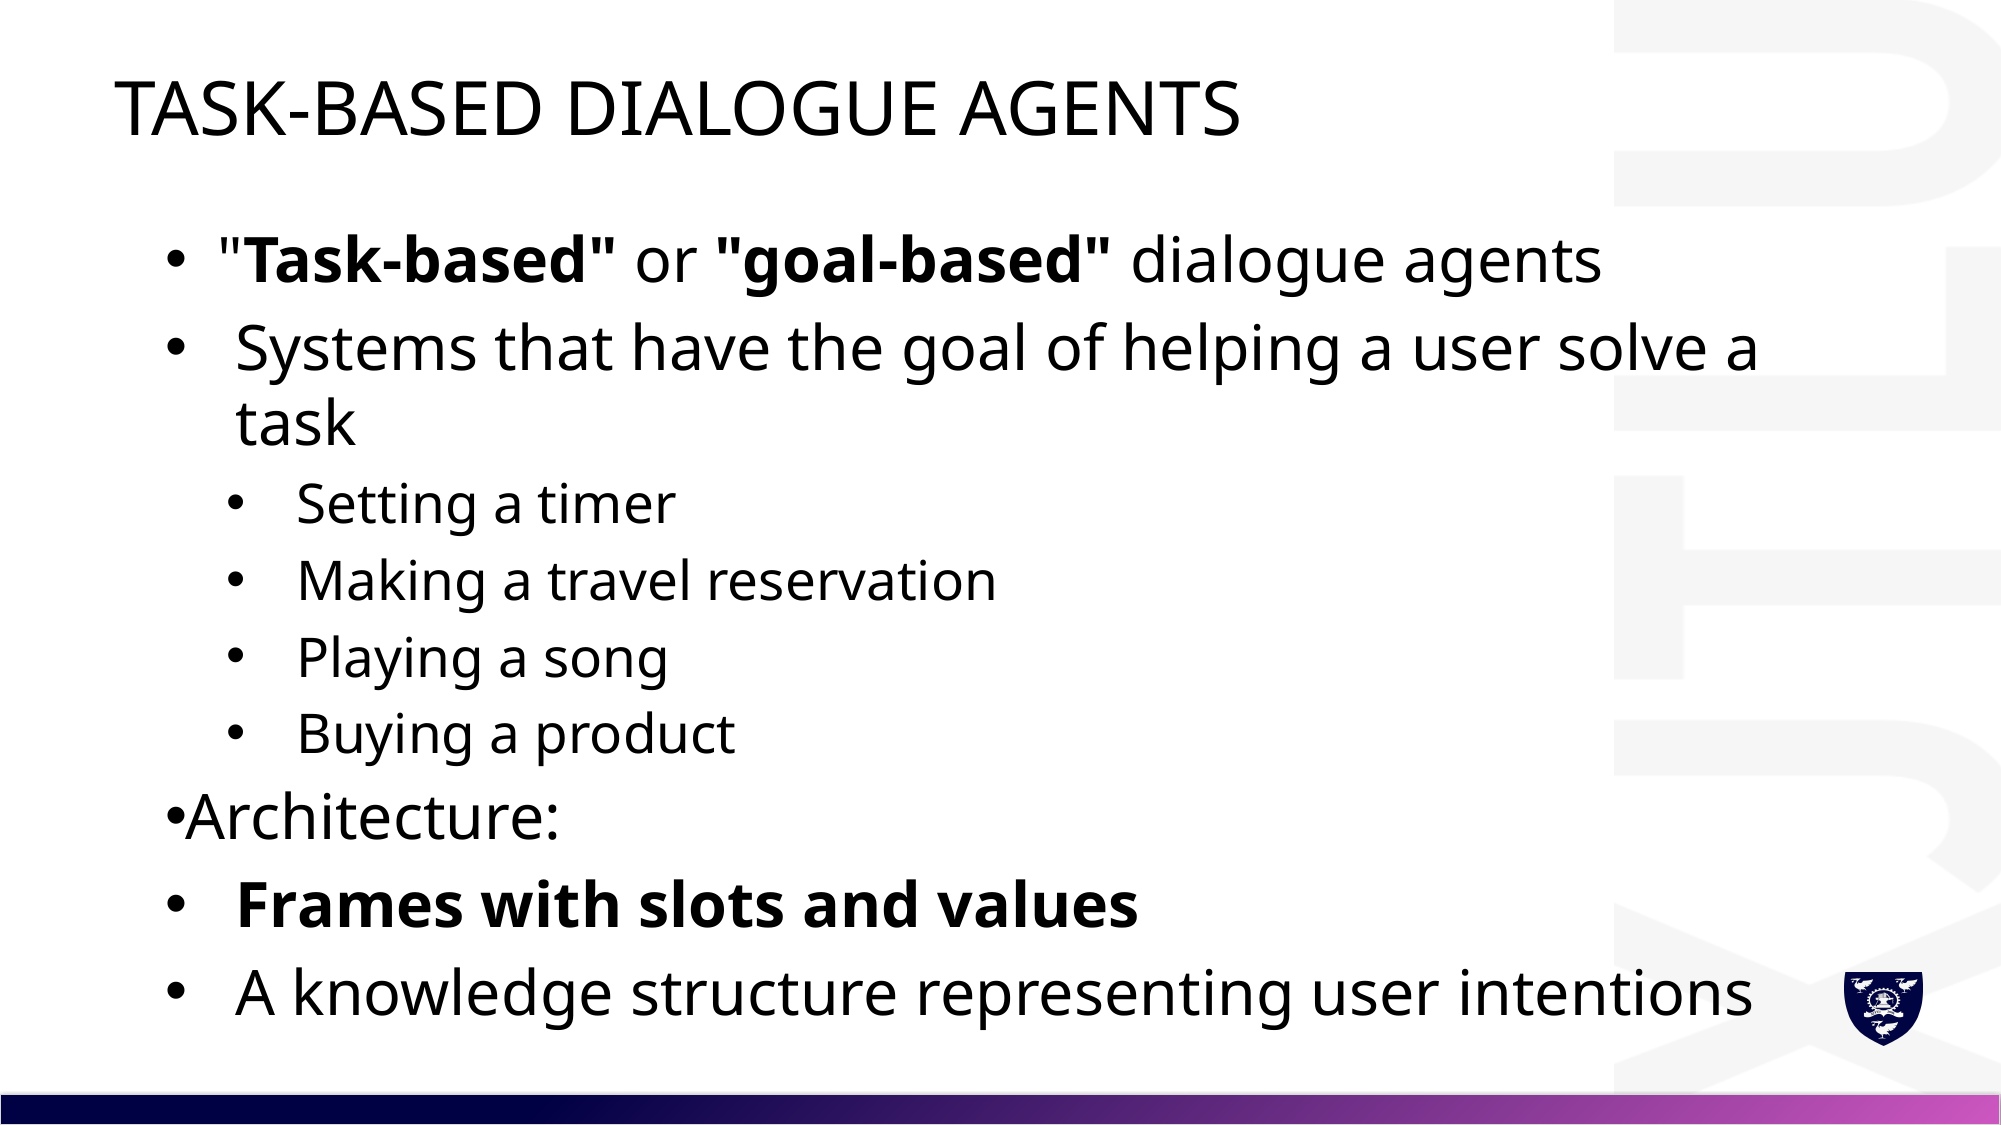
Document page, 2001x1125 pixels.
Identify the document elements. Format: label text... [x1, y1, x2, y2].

list "Task-based" or "goal-based" dialogue agents Systems that have the goal of helping a user solve a task Setting a timer Making a travel reservation Playing a song Buying a product Architecture: Frames with slots and values A knowledge structure representing user intentions [150, 212, 1900, 1038]
picture [1844, 972, 1923, 1046]
title Task-based dialogue agents [99, 46, 1923, 165]
